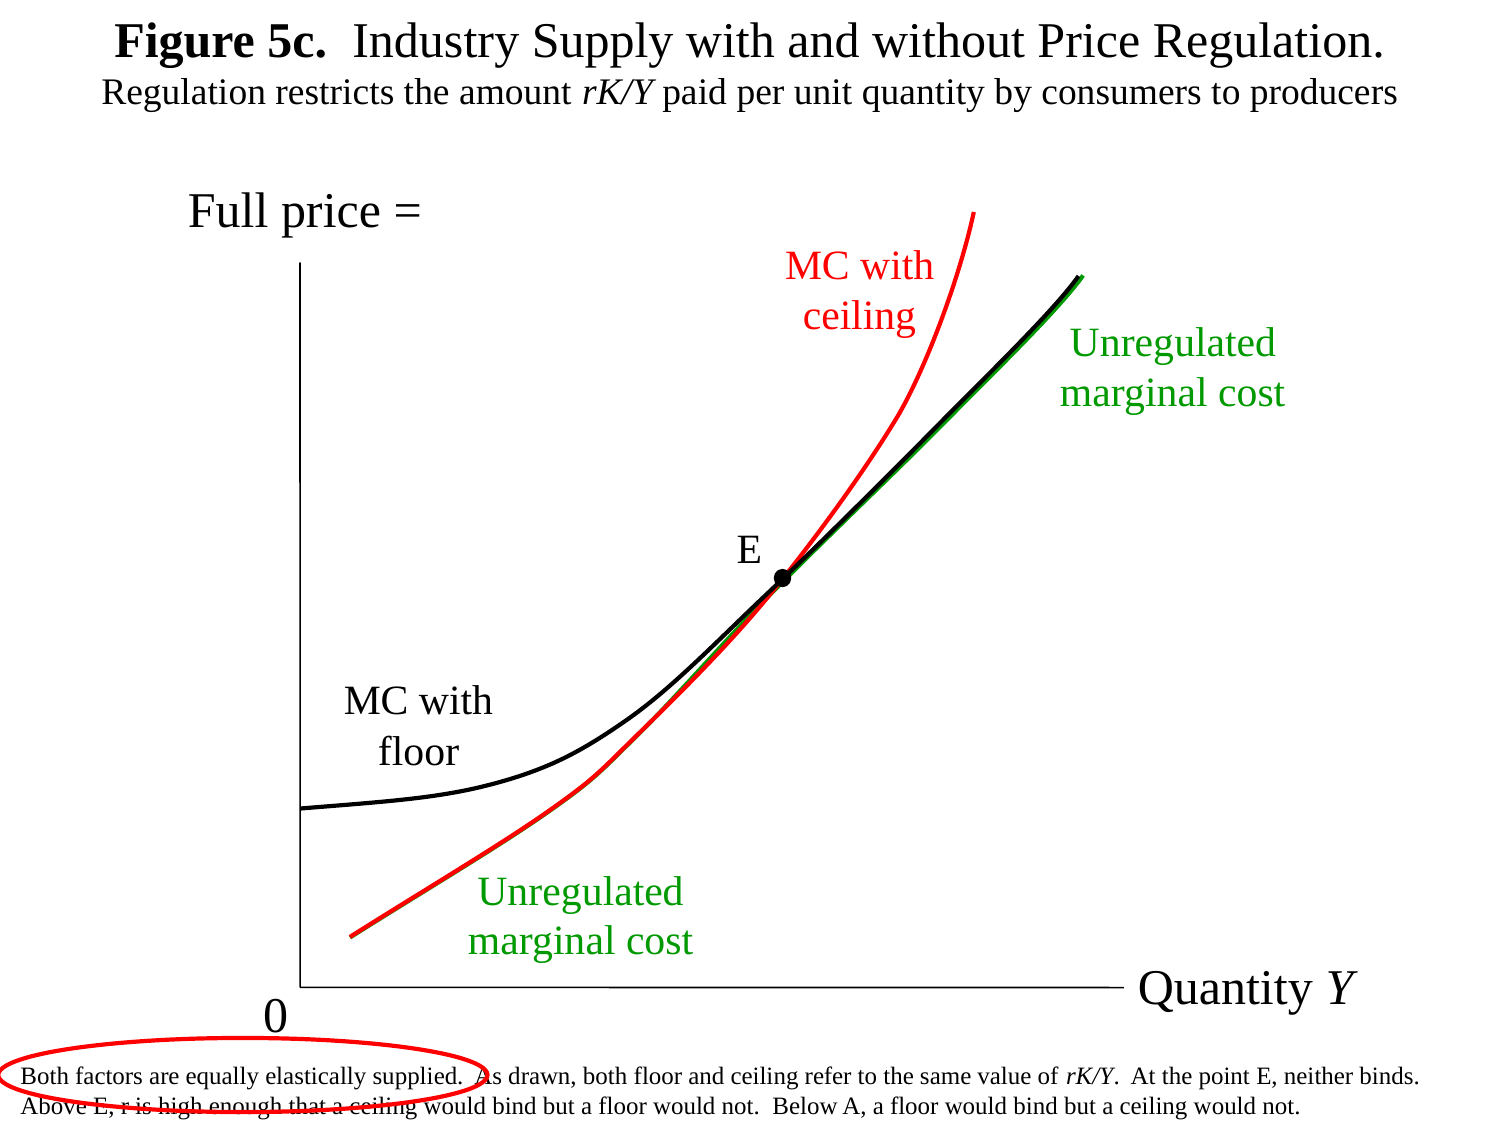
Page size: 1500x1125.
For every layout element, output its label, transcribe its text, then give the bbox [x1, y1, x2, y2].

text_box Unregulated marginal cost [1129, 307, 1335, 423]
text_box [0, 1035, 490, 1115]
text_box Quantity Y [1122, 946, 1435, 1022]
text_box MC with ceiling [749, 230, 971, 260]
text_box 0 [248, 974, 338, 1038]
text_box Both factors are equally elastically supplied. As drawn, both floor and ceiling refer to the same value of rK/Y. At the point E, neither binds. Above E, r is high enough that a ceiling would bind but a floor would not. Below A, a floor would bind but a ceiling would not. [5, 1052, 1494, 1125]
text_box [299, 262, 1125, 988]
text_box [958, 212, 974, 230]
text_box Figure 5c. Industry Supply with and without Price Regulation. Regulation restricts the amount rK/Y paid per unit quantity by consumers to producers [0, 0, 1500, 113]
